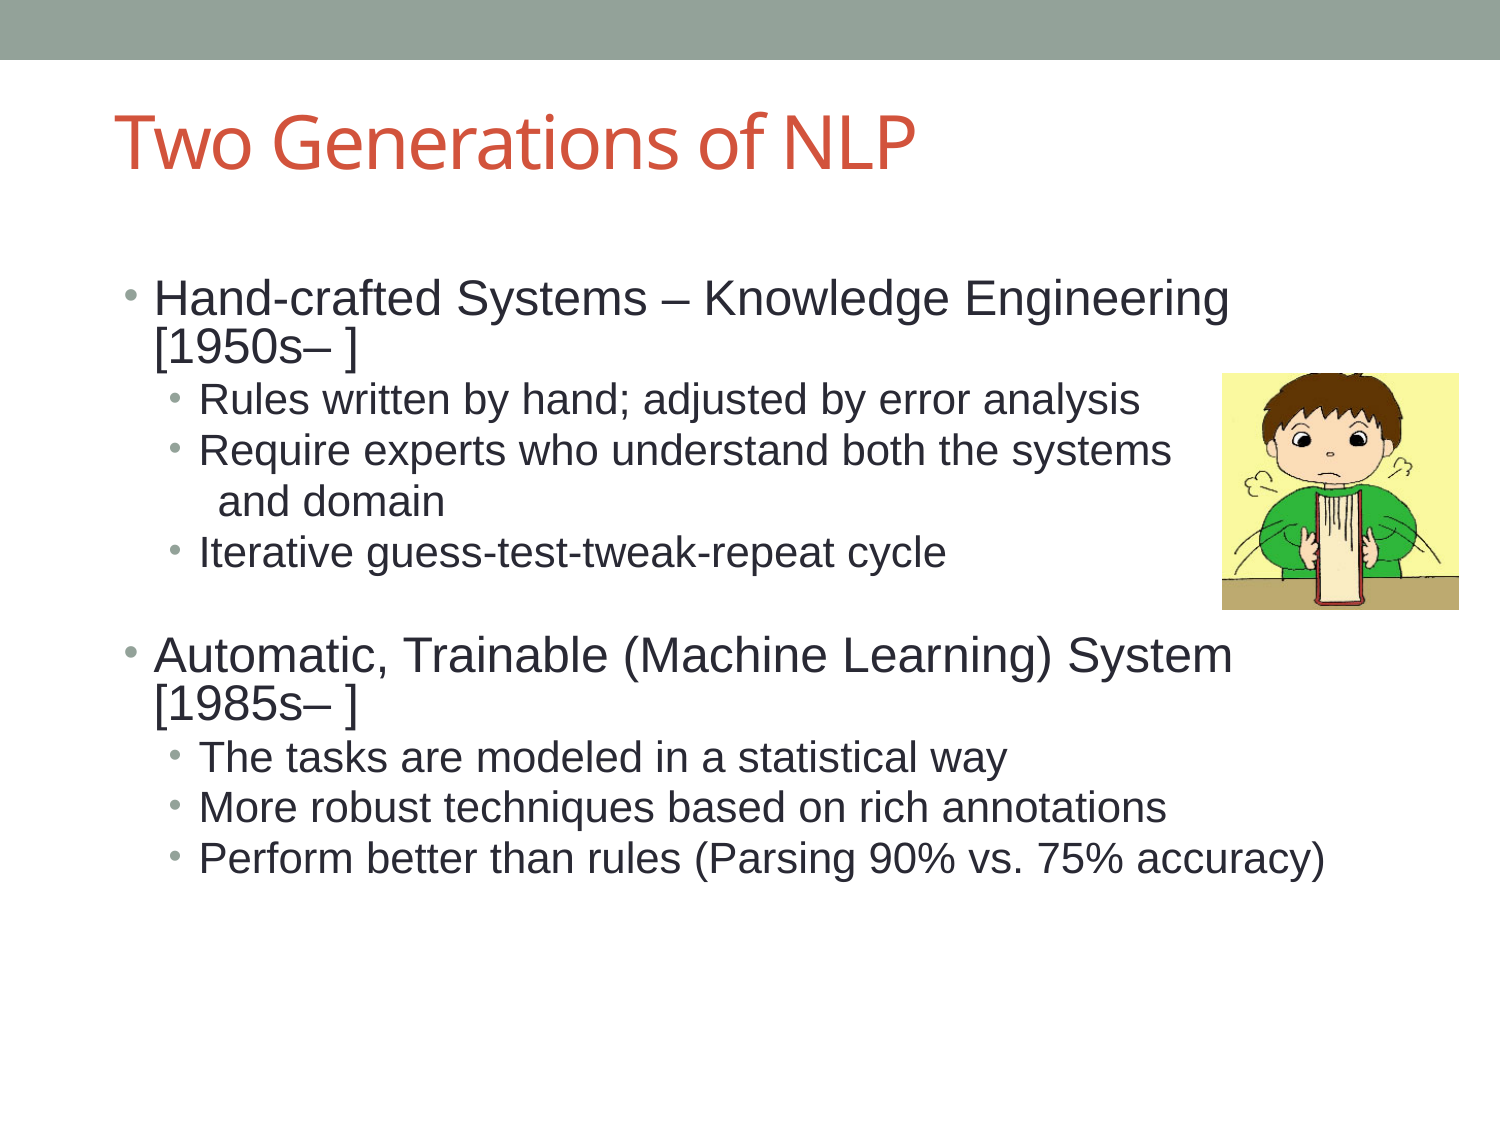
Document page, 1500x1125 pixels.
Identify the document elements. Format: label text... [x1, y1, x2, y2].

picture [1222, 373, 1459, 611]
list Hand-crafted Systems – Knowledge Engineering [1950s– ] Rules written by hand; adjusted by error analysis Require experts who understand both the systems and domain Iterative guess-test-tweak-repeat cycle Automatic, Trainable (Machine Learning) System [1985s– ] The tasks are modeled in a statistical way More robust techniques based on rich annotations Perform better than rules (Parsing 90% vs. 75% accuracy) [108, 269, 1424, 1027]
title Two Generations of NLP [99, 45, 1461, 234]
